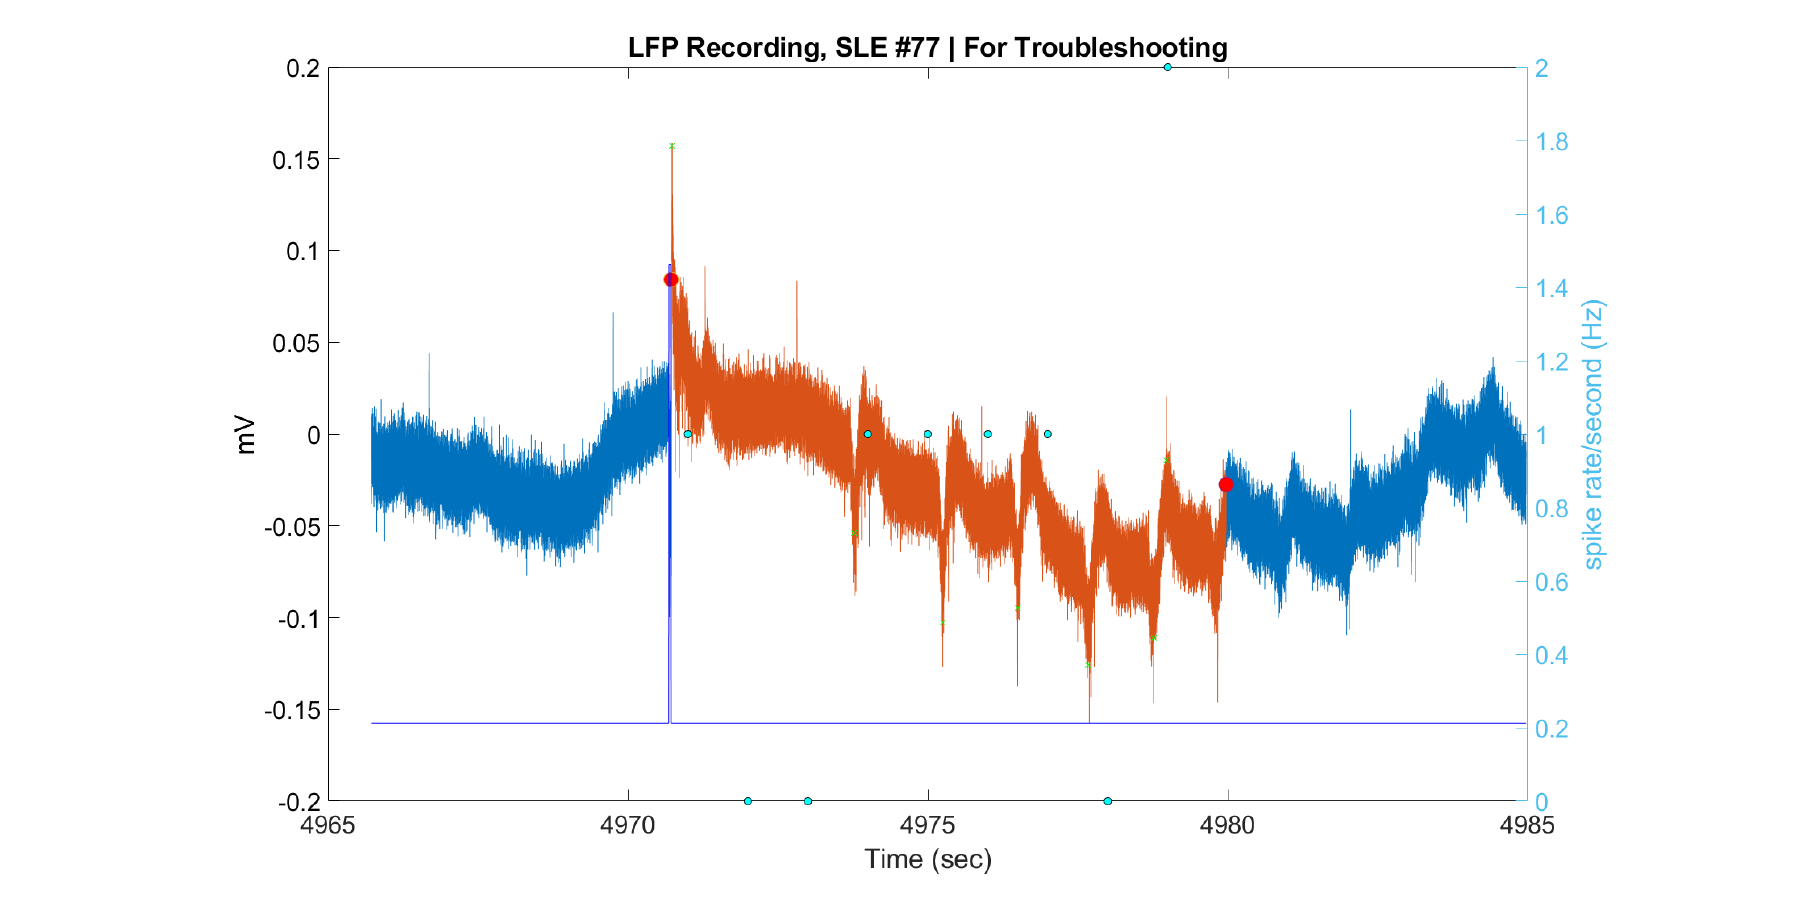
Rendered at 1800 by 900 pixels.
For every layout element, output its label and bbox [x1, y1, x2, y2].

picture [126, 0, 1674, 900]
